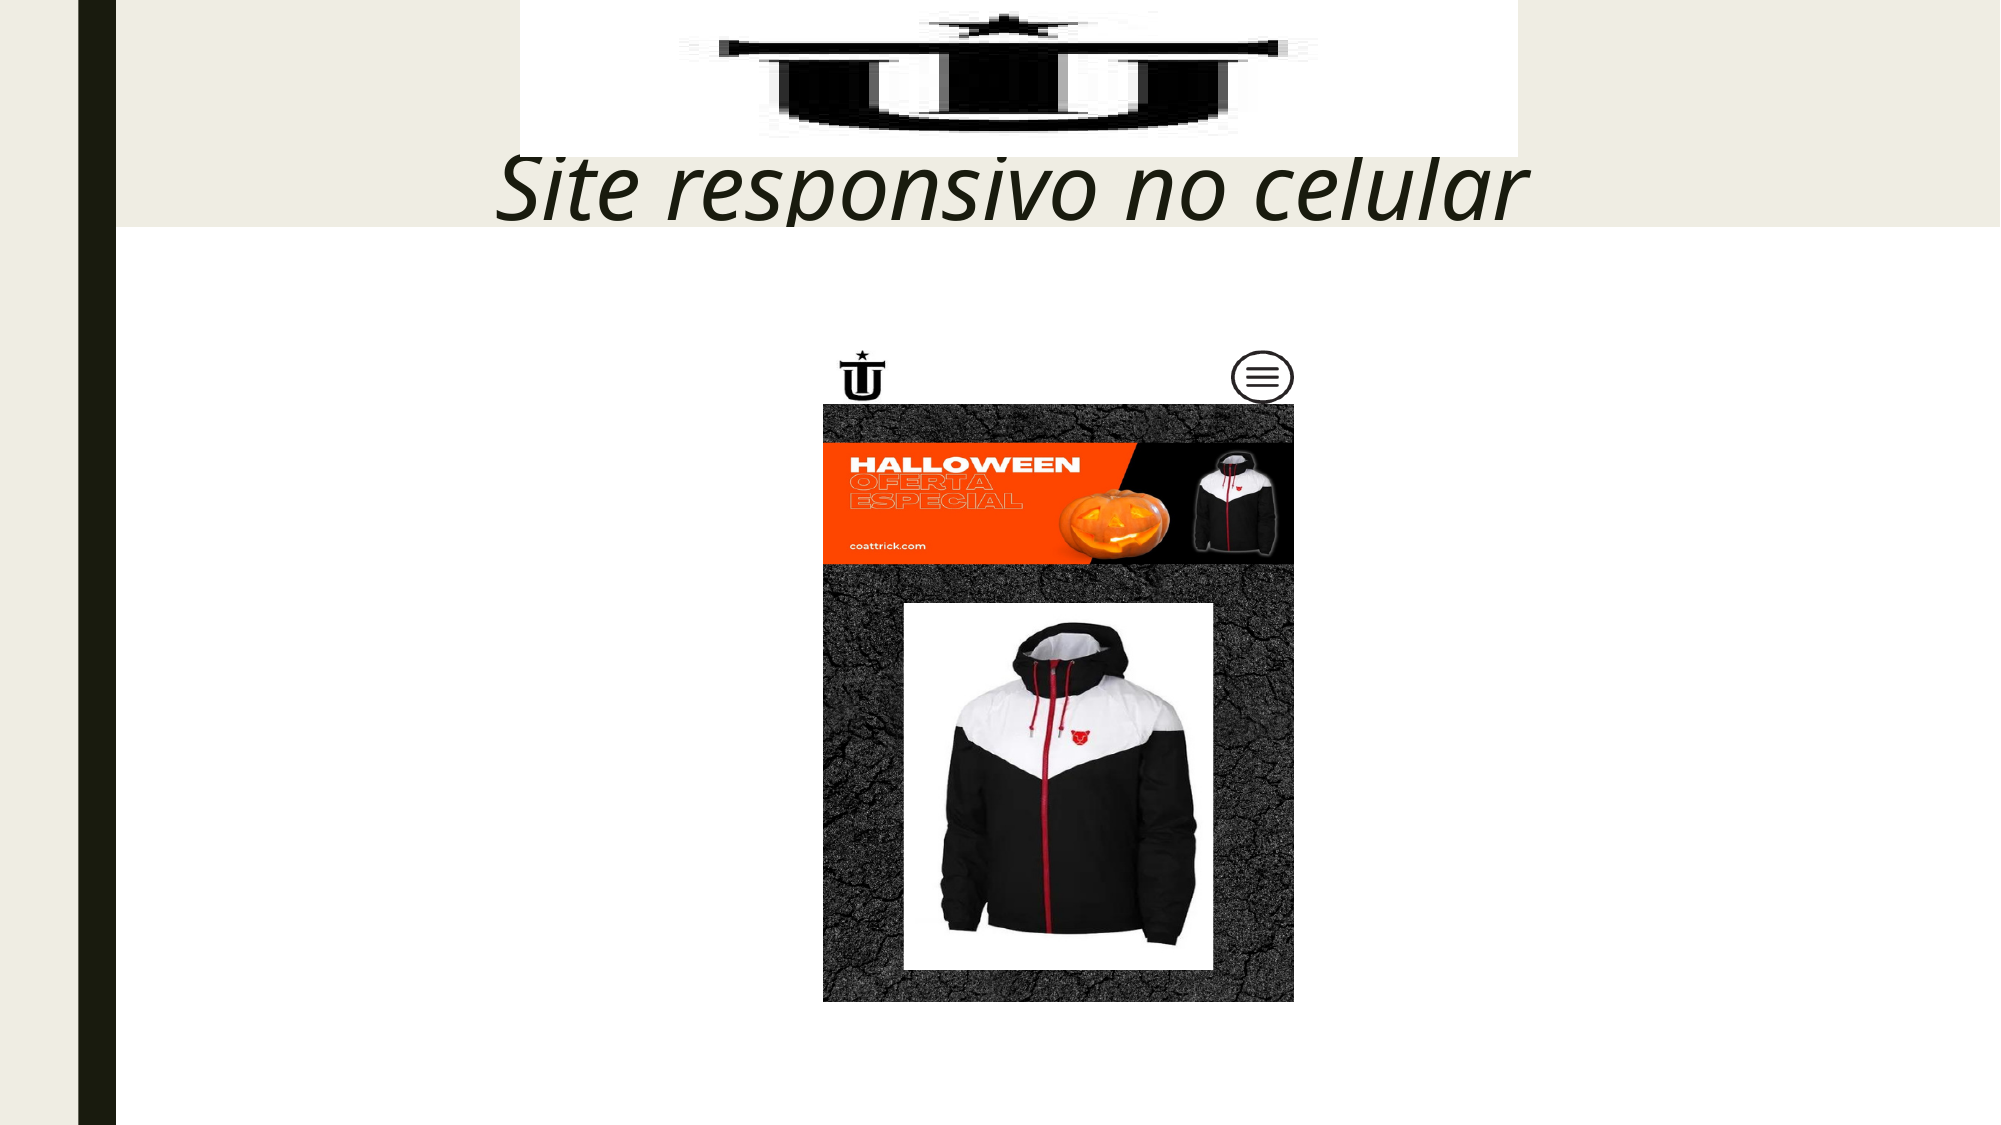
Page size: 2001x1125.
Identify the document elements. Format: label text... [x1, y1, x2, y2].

picture [520, 0, 1518, 157]
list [116, 227, 2000, 1125]
title Site responsivo no celular [225, 134, 1800, 227]
